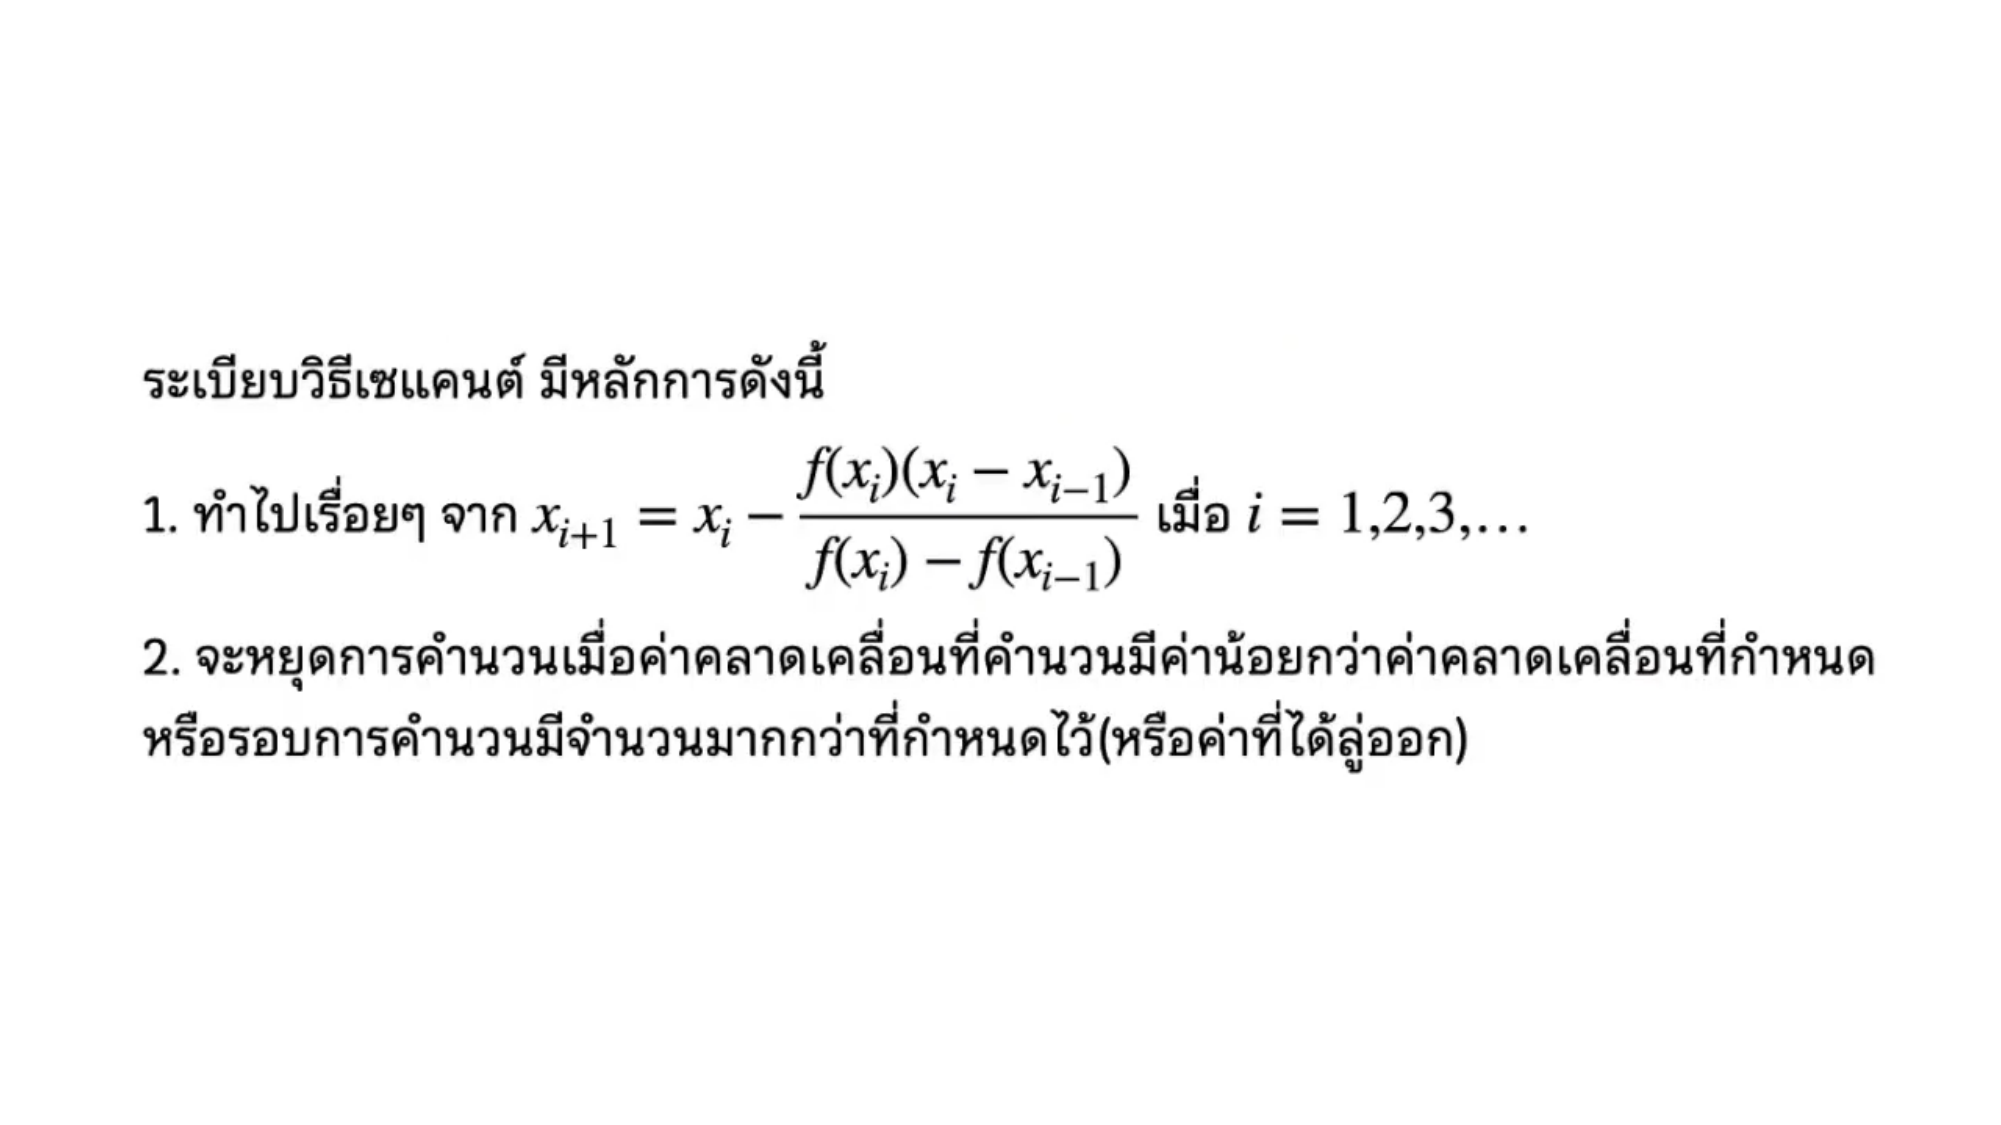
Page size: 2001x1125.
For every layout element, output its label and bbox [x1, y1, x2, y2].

picture [112, 333, 1888, 792]
